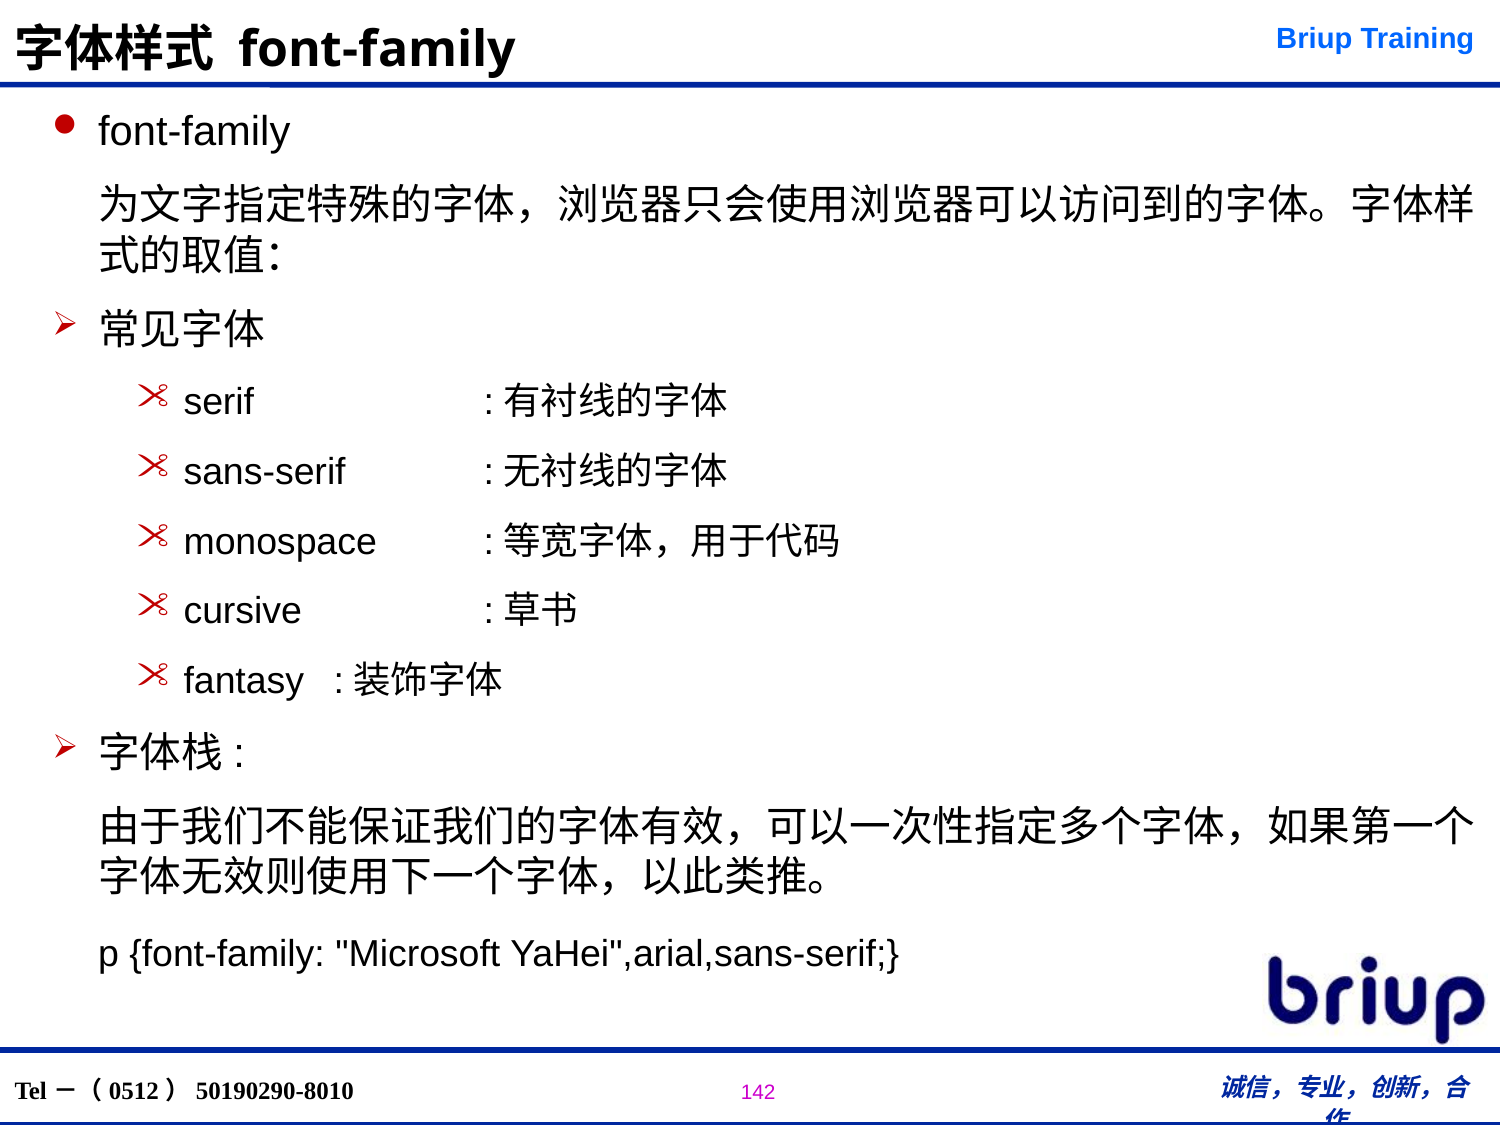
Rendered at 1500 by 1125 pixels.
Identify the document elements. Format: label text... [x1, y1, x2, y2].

list font-family 为文字指定特殊的字体，浏览器只会使用浏览器可以访问到的字体。字体样式的取值： 常见字体 serif :有衬线的字体 sans-serif :无衬线的字体 monospace :等宽字体，用于代码 cursive :草书 fantasy :装饰字体 字体栈: 由于我们不能保证我们的字体有效，可以一次性指定多个字体，如果第一个字体无效则使用下一个字体，以此类推。 p {font-family: "Microsoft YaHei",arial,sans-serif;} [0, 96, 1500, 1051]
title 字体样式 font-family [0, 0, 1251, 85]
